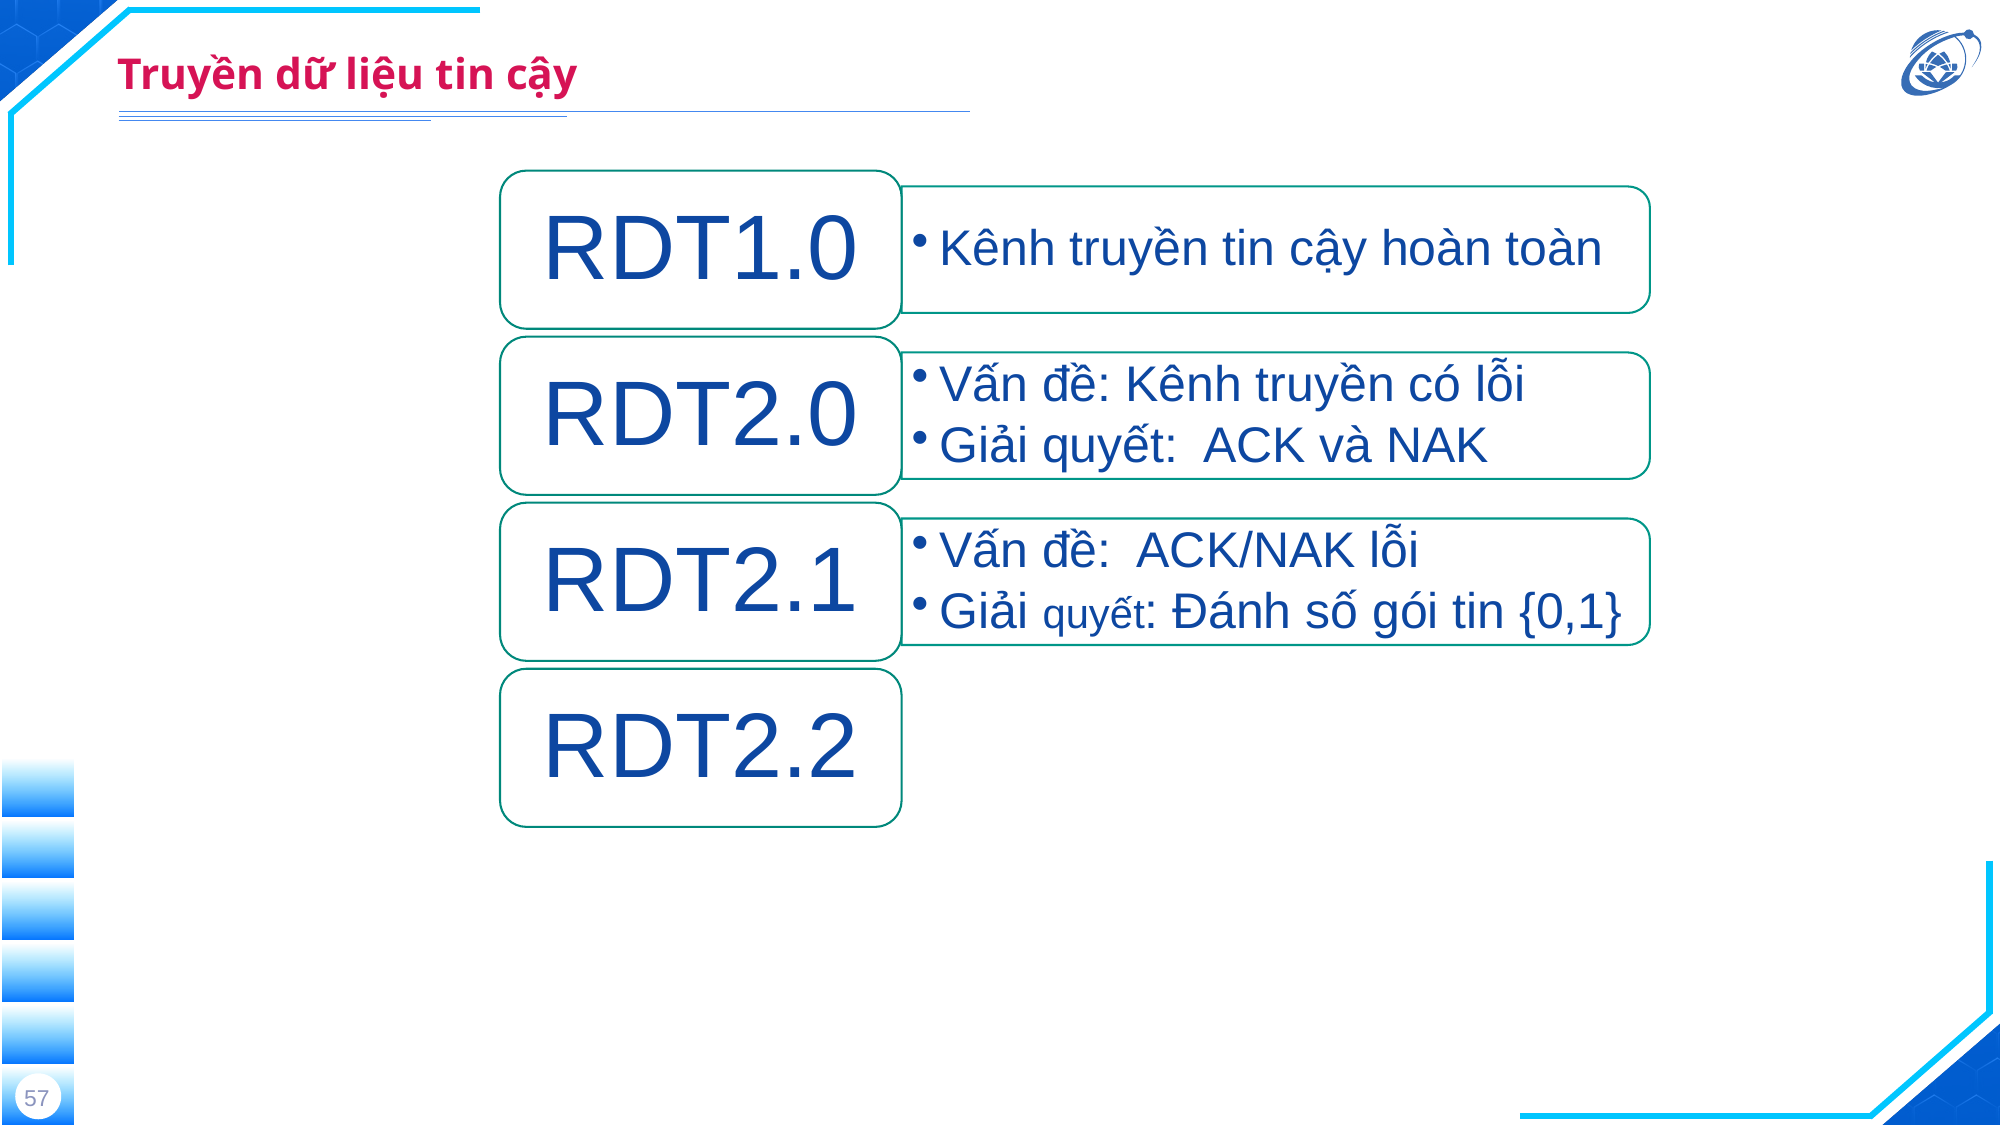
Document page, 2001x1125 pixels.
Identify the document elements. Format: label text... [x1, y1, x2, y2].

text_box RDT2.1 [498, 501, 903, 662]
text_box RDT2.0 [498, 335, 903, 496]
list [1909, 50, 1916, 58]
slide_number 57 [0, 1073, 117, 1122]
text_box Kênh truyền tin cậy hoàn toàn [901, 185, 1651, 314]
text_box Vấn đề: Kênh truyền có lỗi Giải quyết: ACK và NAK [901, 351, 1651, 480]
title Truyền dữ liệu tin cậy [117, 28, 1863, 106]
text_box Vấn đề: ACK/NAK lỗi Giải quyết: Đánh số gói tin {0,1} [901, 517, 1651, 647]
text_box RDT1.0 [498, 169, 903, 330]
text_box RDT2.2 [498, 667, 903, 828]
